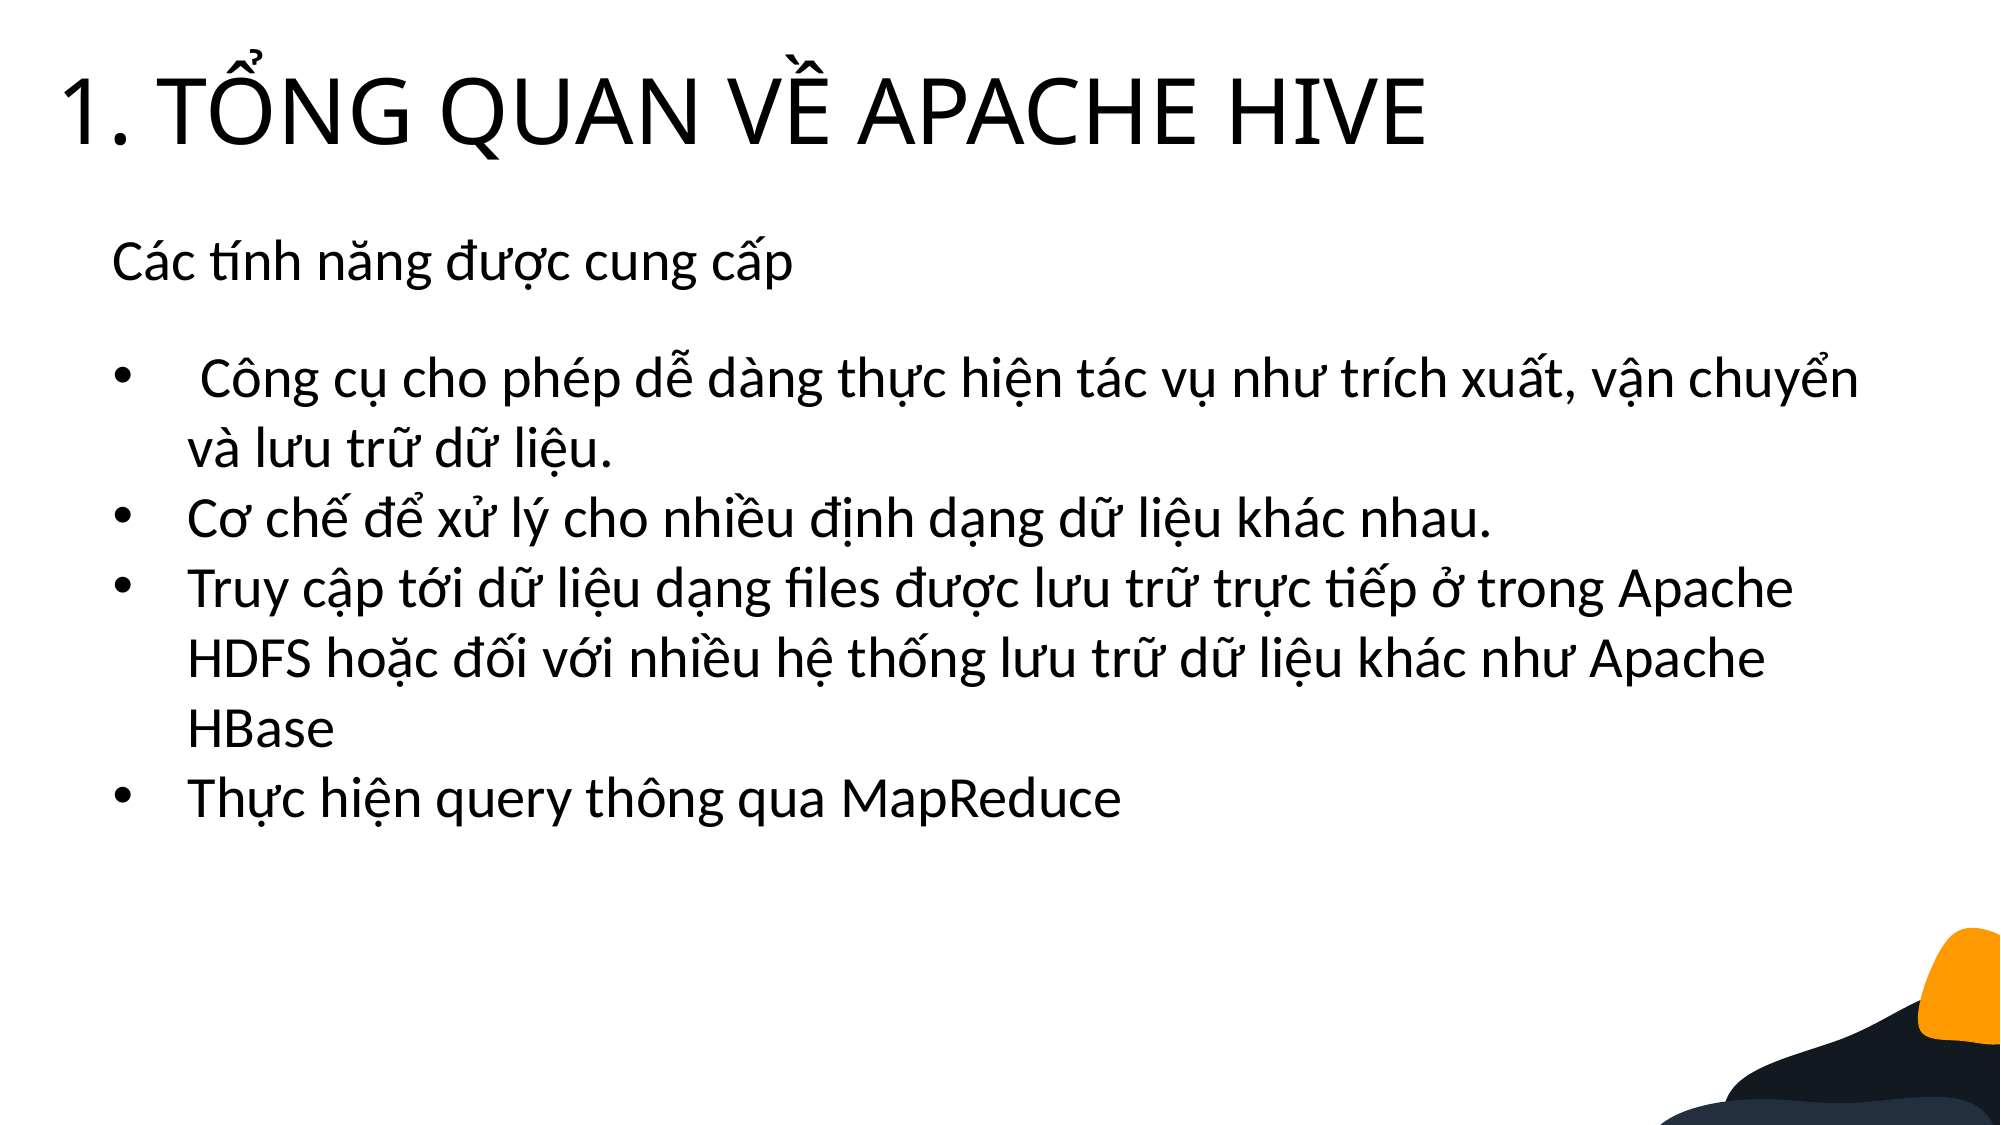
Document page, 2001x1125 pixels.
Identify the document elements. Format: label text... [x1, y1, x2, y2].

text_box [1675, 907, 2000, 1125]
text_box Các tính năng được cung cấp [98, 215, 1893, 300]
text_box Công cụ cho phép dễ dàng thực hiện tác vụ như trích xuất, vận chuyển và lưu trữ dữ liệu. Cơ chế để xử lý cho nhiều định dạng dữ liệu khác nhau. Truy cập tới dữ liệu dạng files được lưu trữ trực tiếp ở trong Apache HDFS hoặc đối với nhiều hệ thống lưu trữ dữ liệu khác như Apache HBase Thực hiện query thông qua MapReduce [97, 331, 1893, 837]
text_box 1. TỔNG QUAN VỀ APACHE HIVE [41, 45, 1445, 170]
